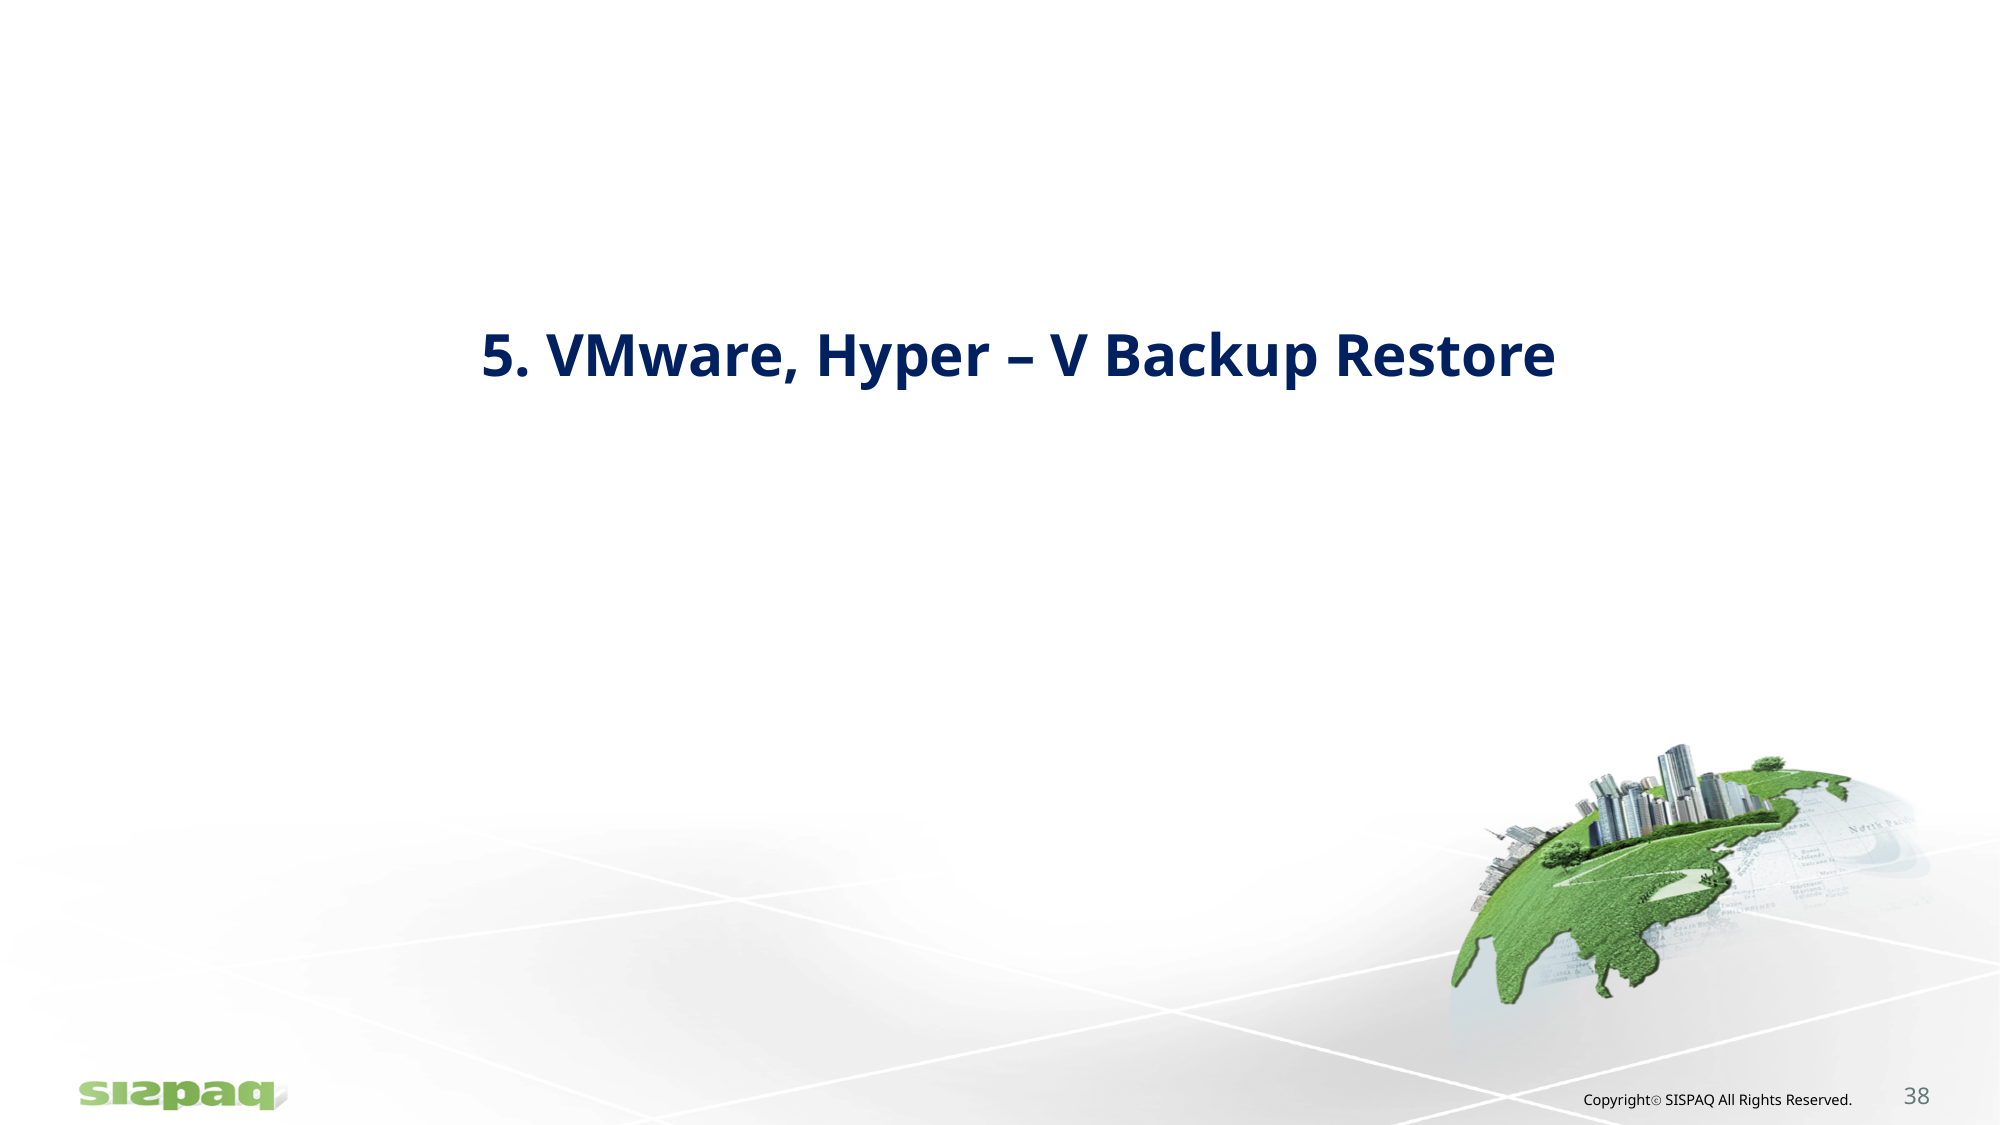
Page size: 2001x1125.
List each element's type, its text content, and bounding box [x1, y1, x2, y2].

picture [0, 682, 2000, 1125]
subtitle 5. VMware, Hyper – V Backup Restore [335, 304, 1703, 796]
